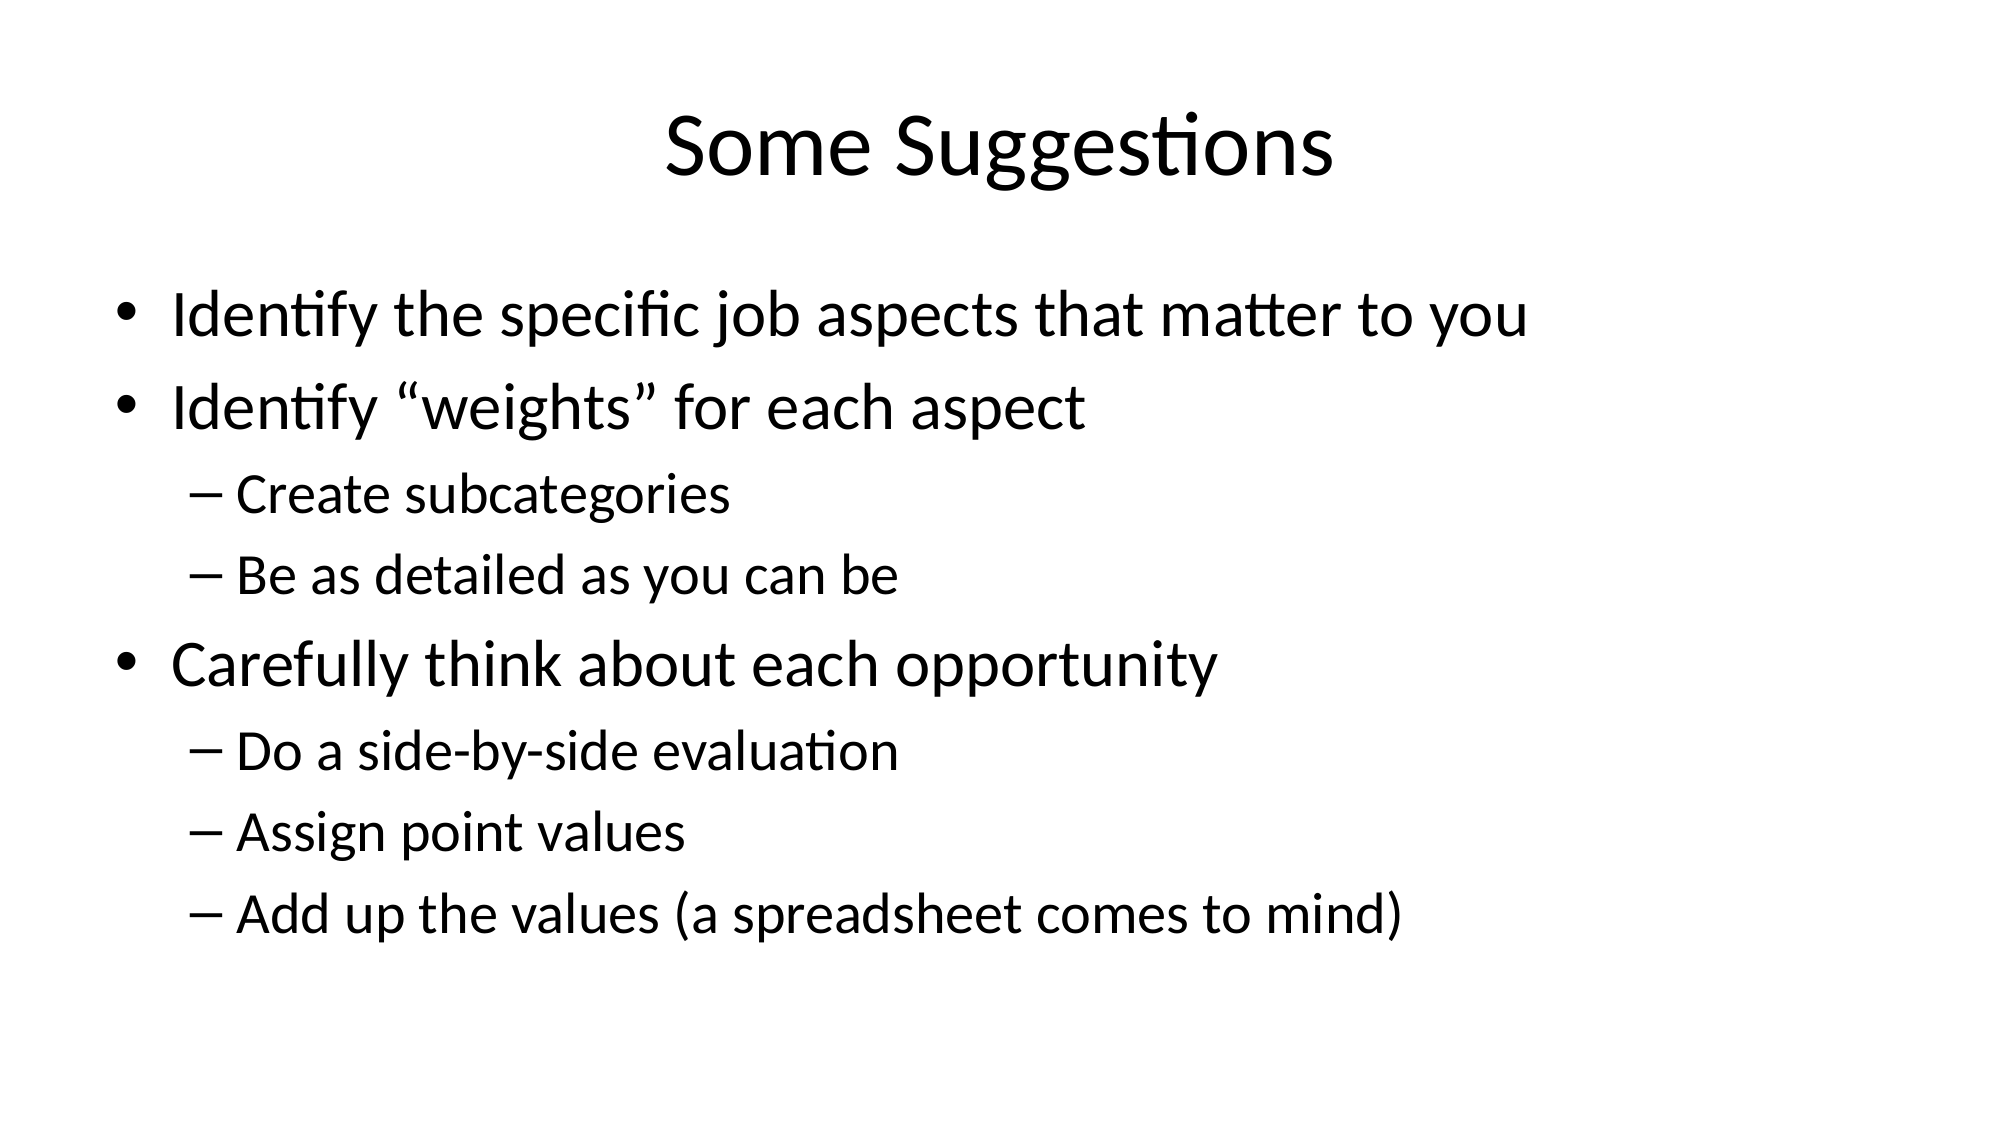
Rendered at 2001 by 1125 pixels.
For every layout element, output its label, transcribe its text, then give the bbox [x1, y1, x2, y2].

title Some Suggestions [99, 45, 1900, 233]
list Identify the specific job aspects that matter to you Identify “weights” for each aspect Create subcategories Be as detailed as you can be Carefully think about each opportunity Do a side-by-side evaluation Assign point values Add up the values (a spreadsheet comes to mind) [99, 262, 1900, 1005]
